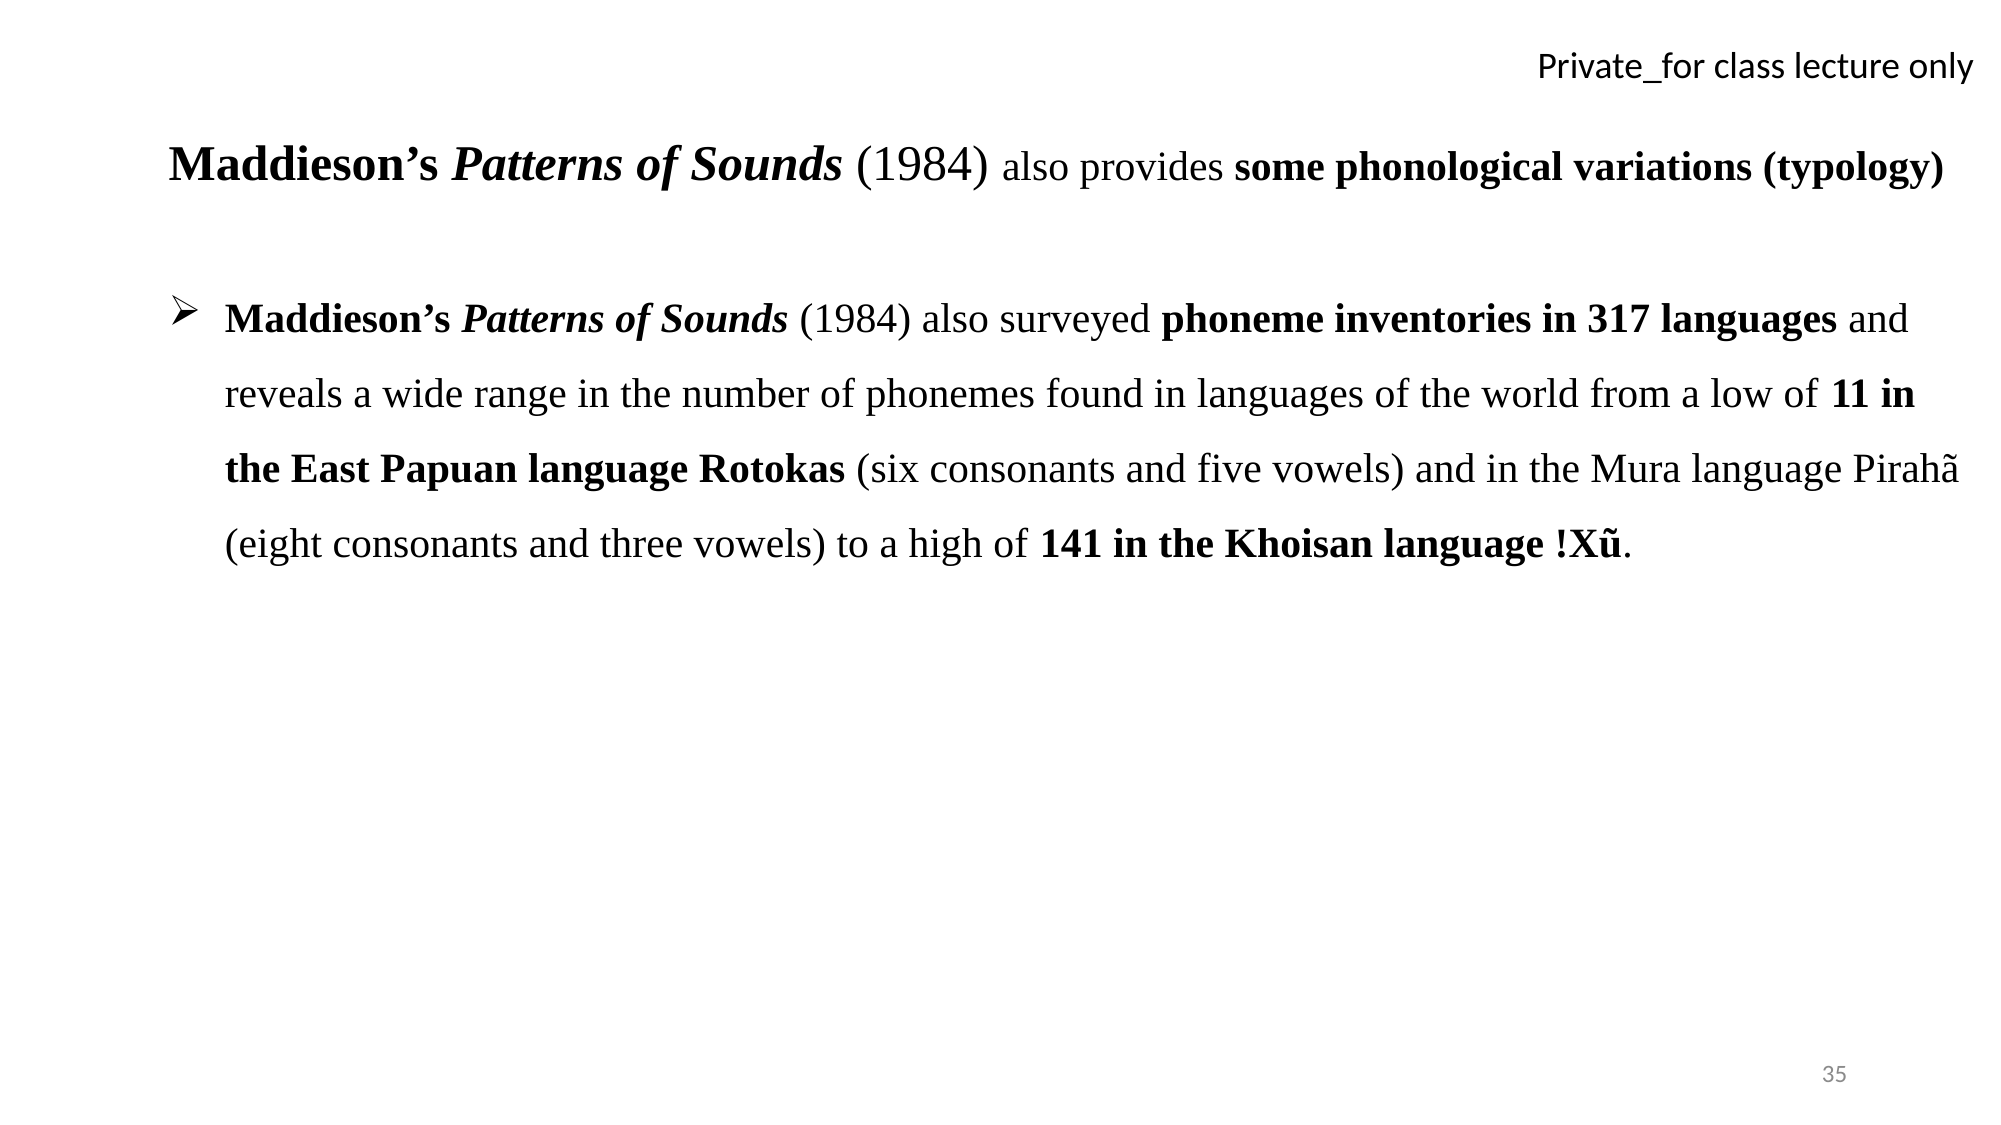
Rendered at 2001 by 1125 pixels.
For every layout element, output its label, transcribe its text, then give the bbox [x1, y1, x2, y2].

subtitle Maddieson’s Patterns of Sounds (1984) also provides some phonological variations (typology) Maddieson’s Patterns of Sounds (1984) also surveyed phoneme inventories in 317 languages and reveals a wide range in the number of phonemes found in languages of the world from a low of 11 in the East Papuan language Rotokas (six consonants and five vowels) and in the Mura language Pirahã (eight consonants and three vowels) to a high of 141 in the Khoisan language !Xũ. [153, 92, 1988, 1043]
slide_number 35 [1412, 1042, 1863, 1103]
